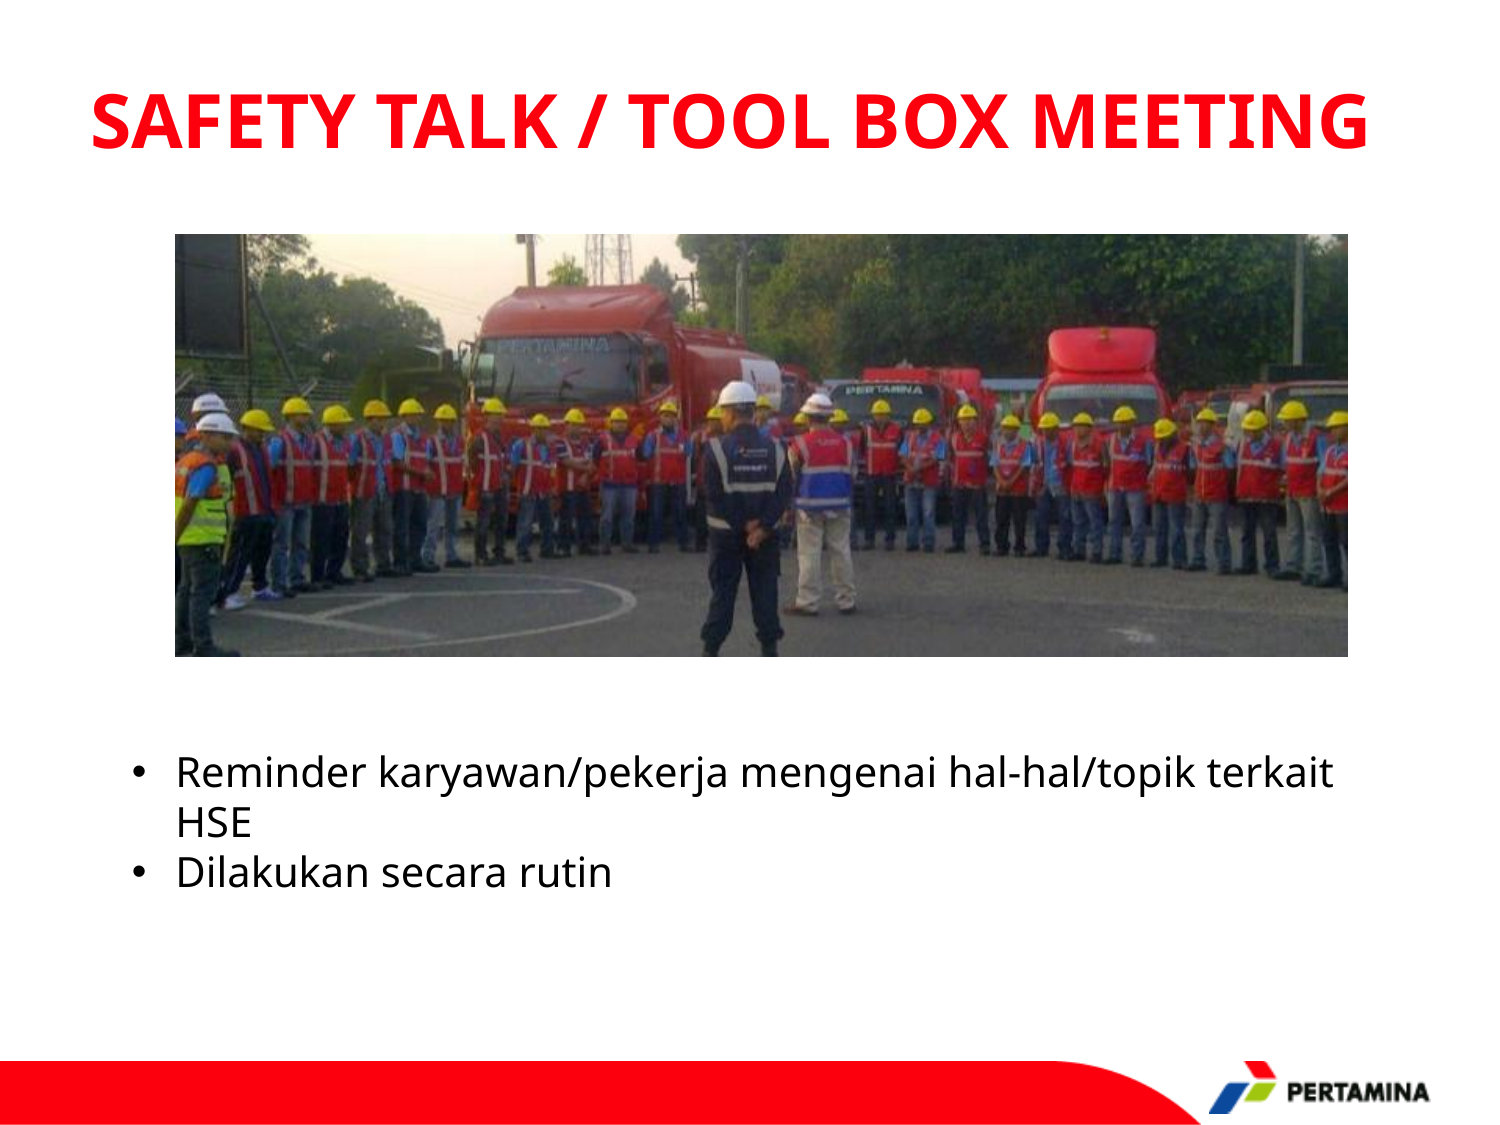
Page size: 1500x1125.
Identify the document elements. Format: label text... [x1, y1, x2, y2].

text_box Reminder karyawan/pekerja mengenai hal-hal/topik terkait HSE Dilakukan secara rutin [117, 738, 1360, 904]
picture [175, 234, 1348, 657]
picture [0, 1061, 1201, 1125]
picture [1209, 1061, 1431, 1114]
title SAFETY TALK / TOOL BOX MEETING [74, 65, 1455, 277]
